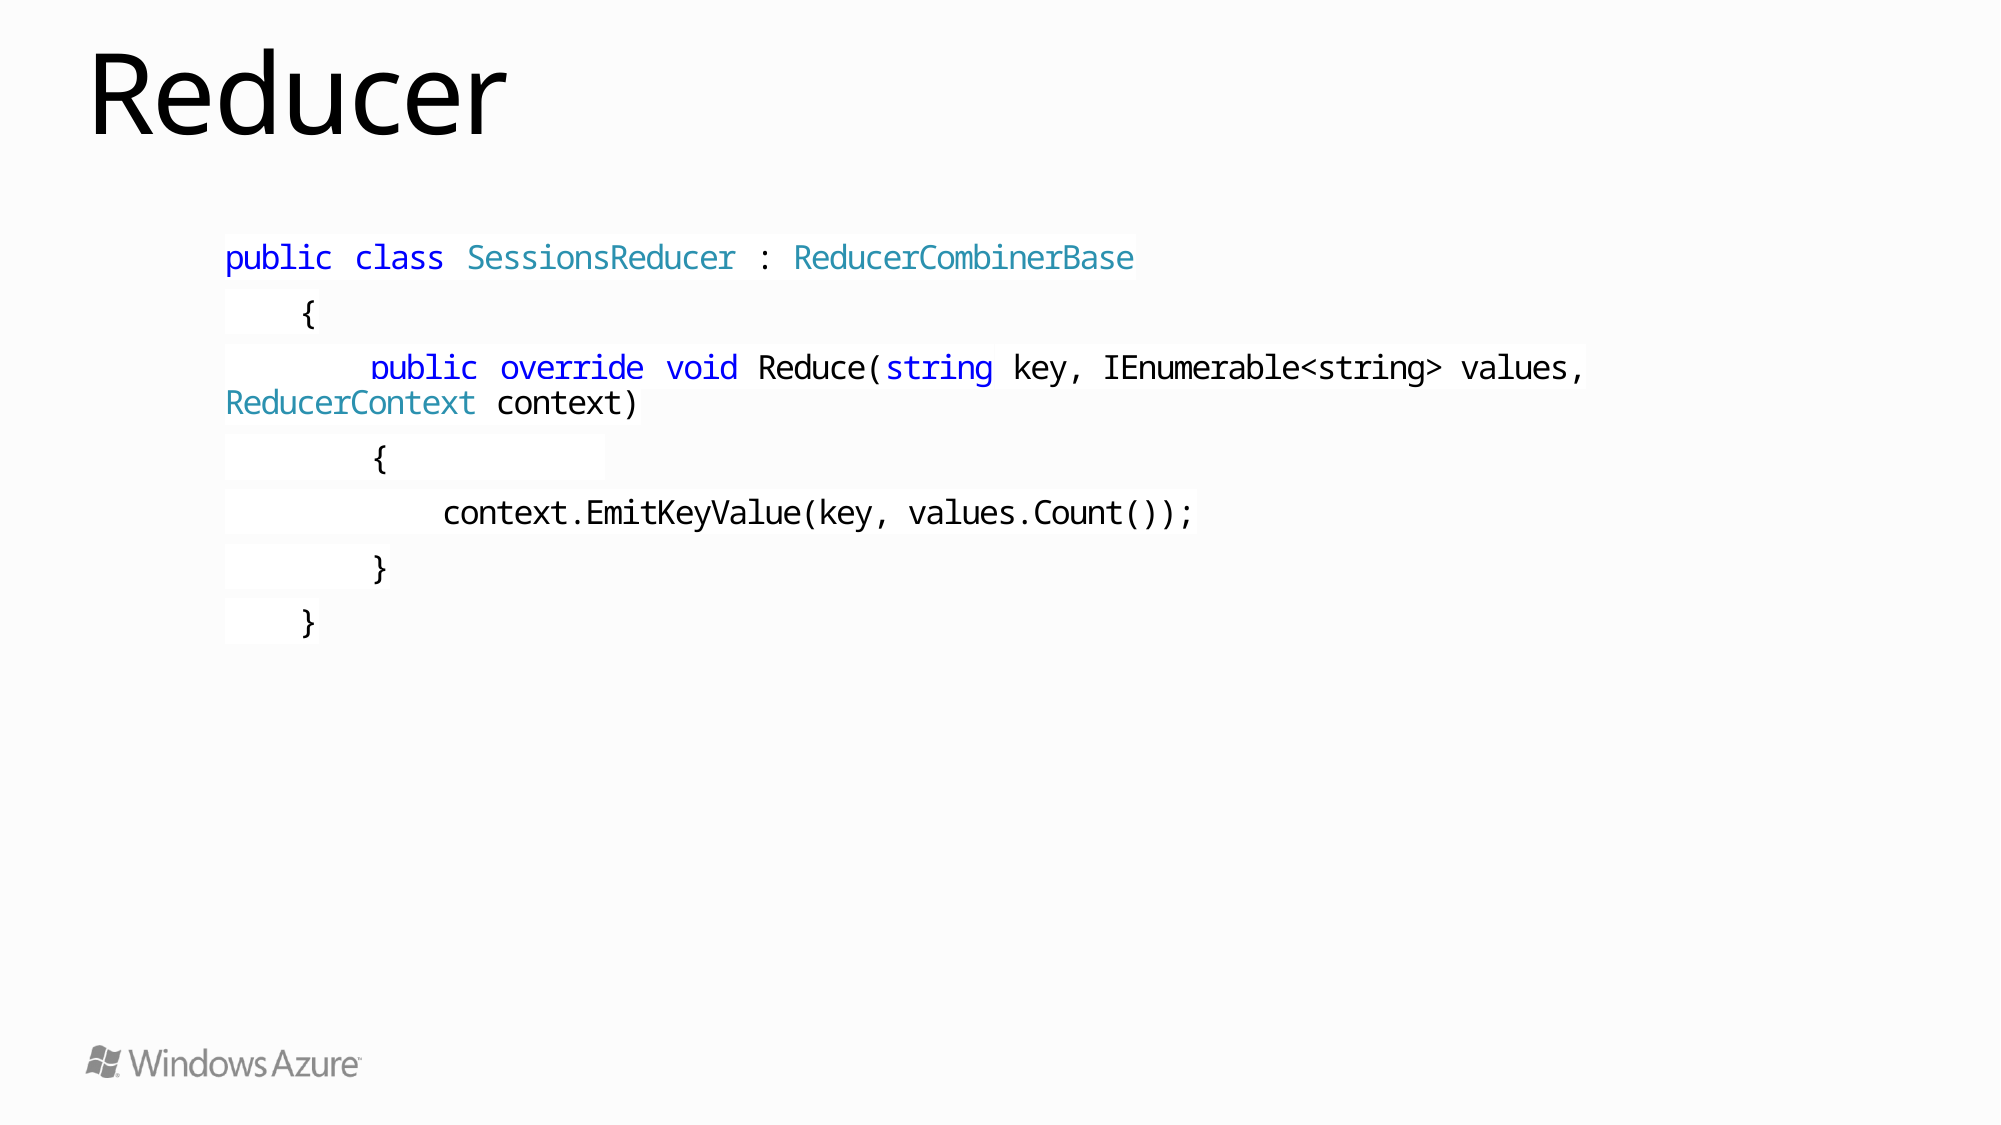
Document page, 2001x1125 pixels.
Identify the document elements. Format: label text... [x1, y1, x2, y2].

title Reducer [85, 37, 1915, 161]
list public class SessionsReducer : ReducerCombinerBase { public override void Reduce(string key, IEnumerable<string> values, ReducerContext context) { context.EmitKeyValue(key, values.Count()); } } [224, 241, 1833, 610]
